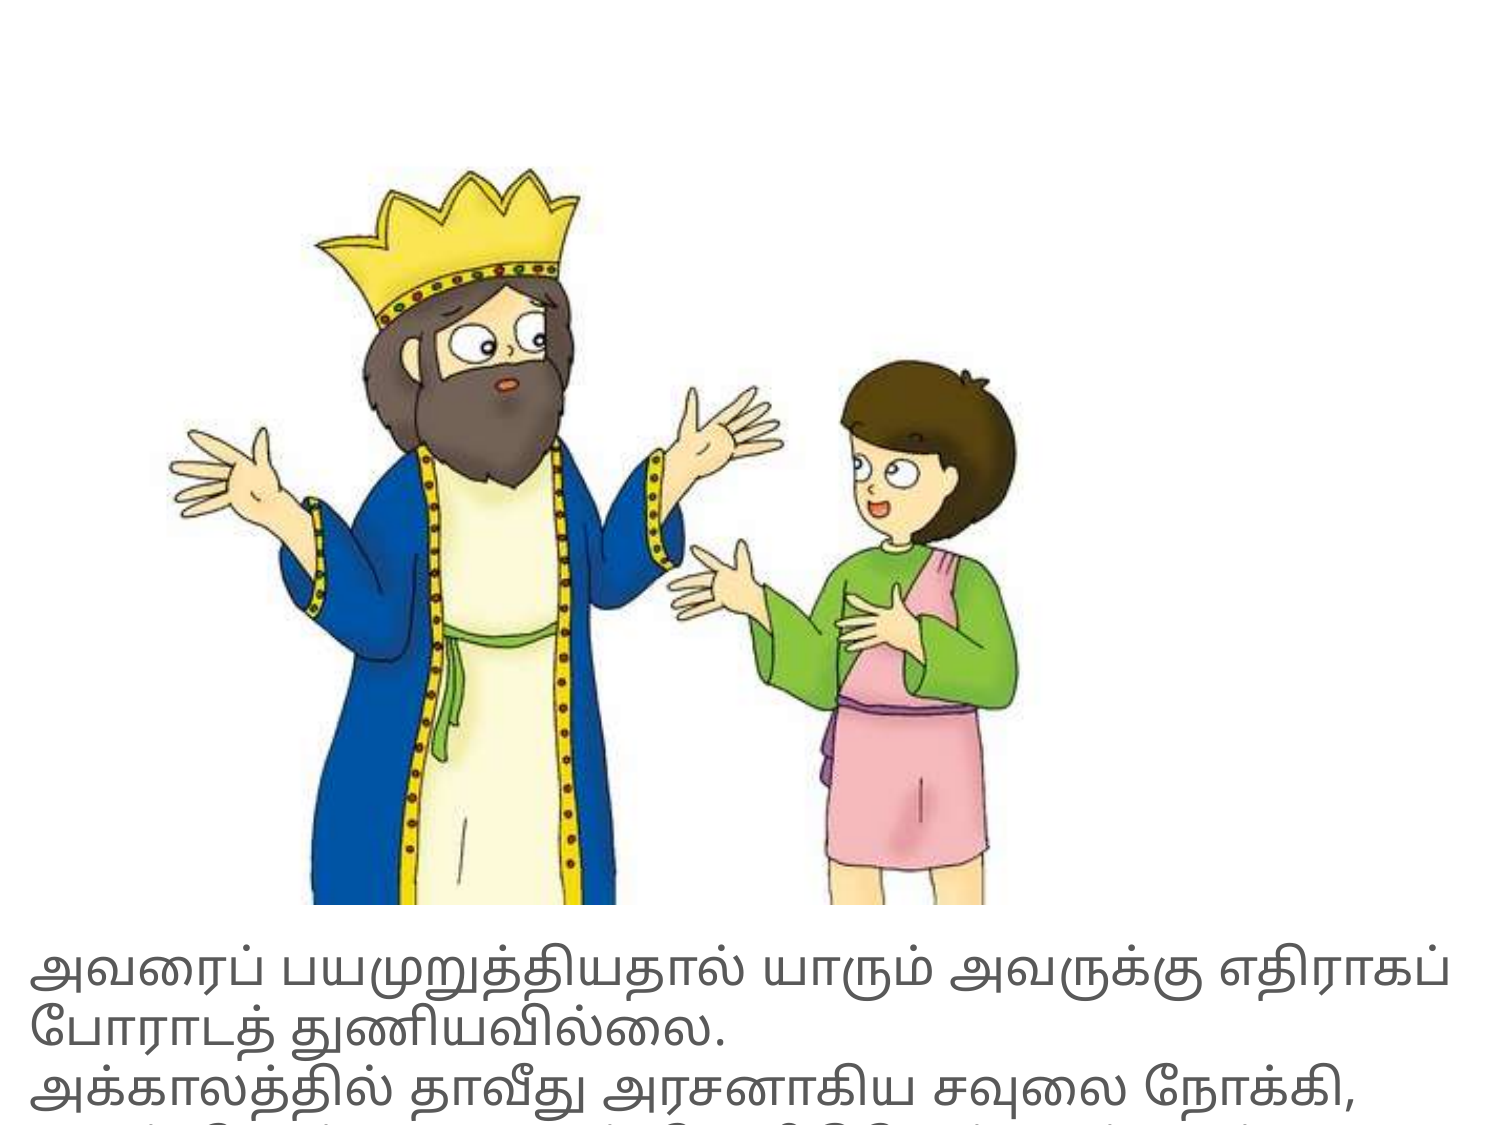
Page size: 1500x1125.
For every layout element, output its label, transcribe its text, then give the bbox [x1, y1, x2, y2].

text_box அவரைப் பயமுறுத்தியதால் யாரும் அவருக்கு எதிராகப் போராடத் துணியவில்லை. அக்காலத்தில் தாவீது அரசனாகிய சவுலை நோக்கி, "நான் போய் அவனுடன் போரிடுவேன்" என்றான். [14, 928, 1486, 1125]
picture [100, 0, 1465, 906]
